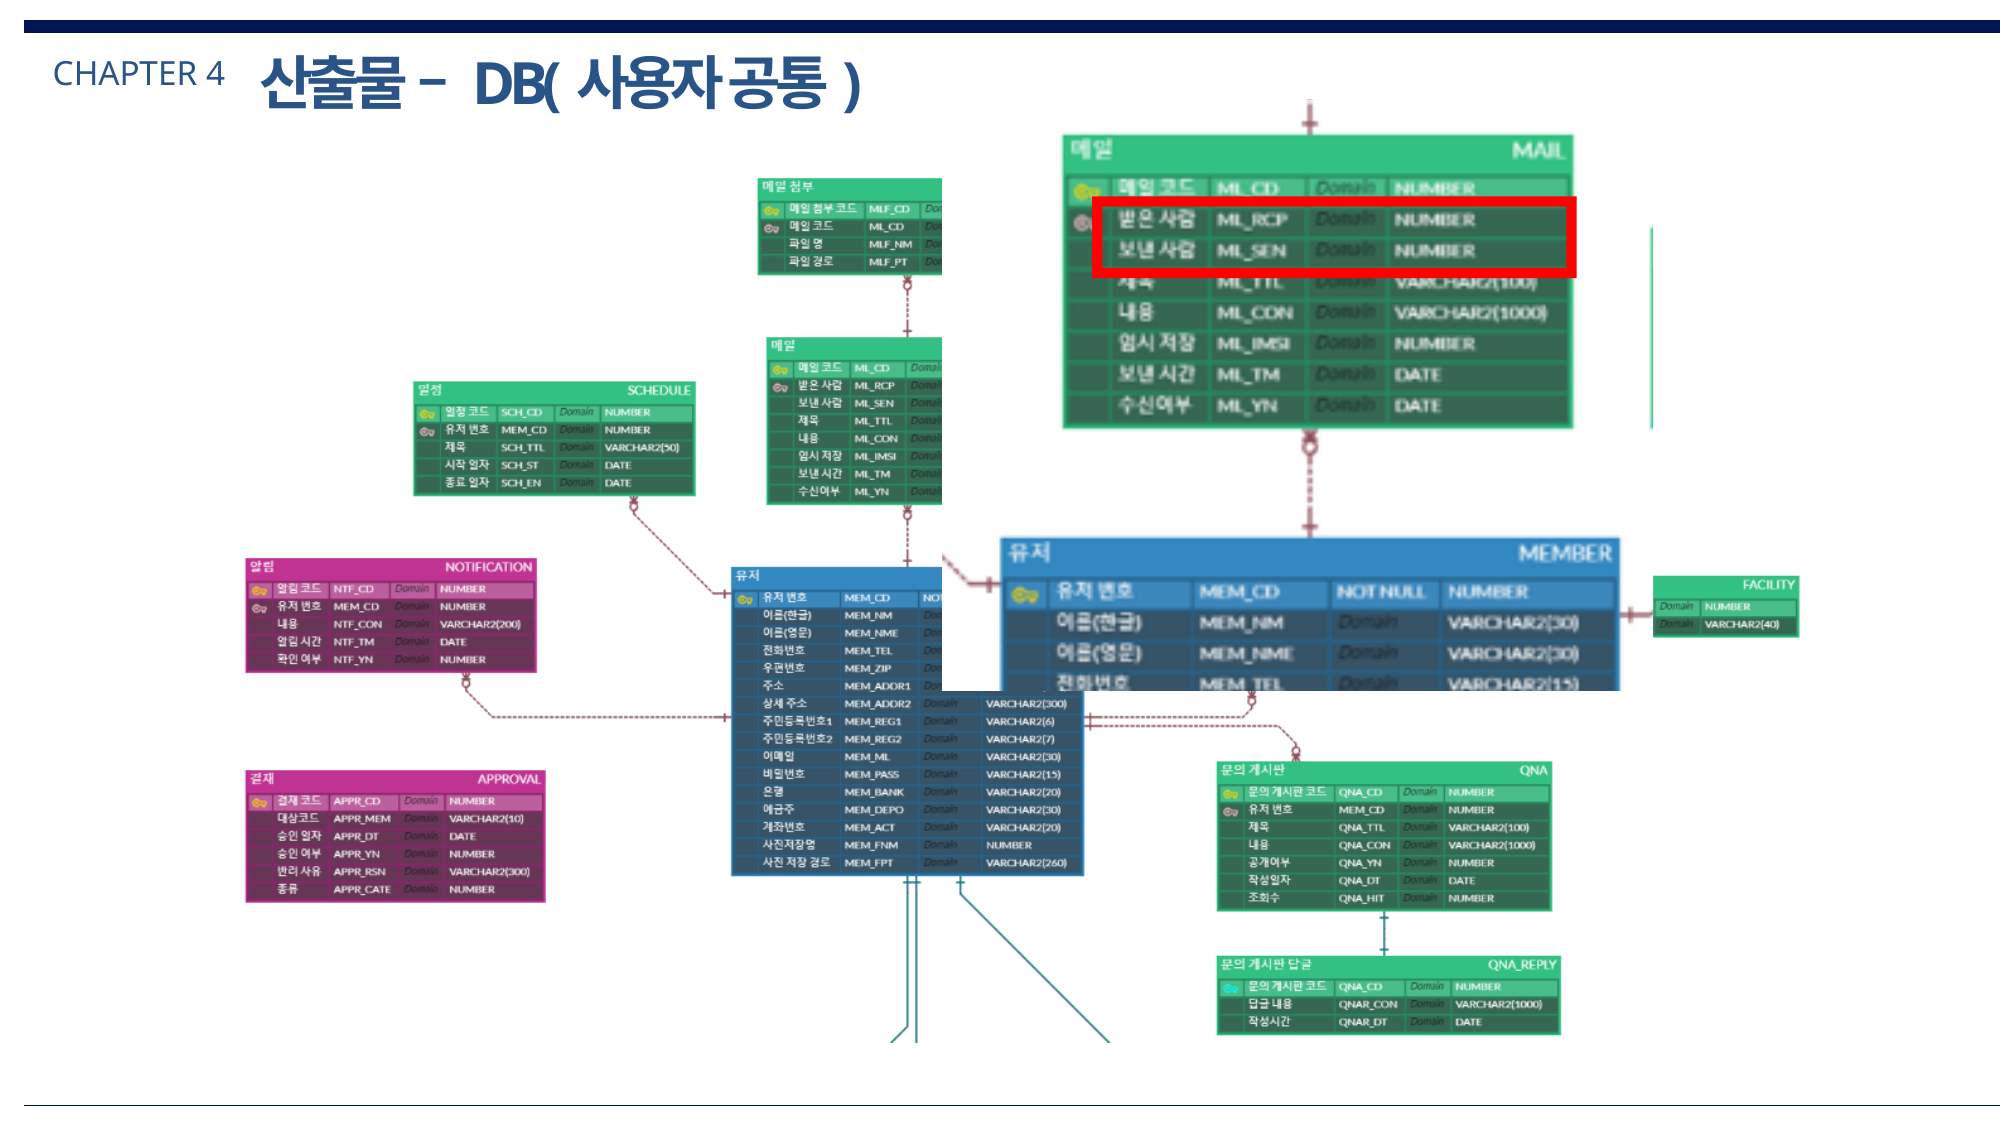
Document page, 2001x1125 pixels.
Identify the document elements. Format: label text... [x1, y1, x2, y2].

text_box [942, 99, 1654, 691]
picture [160, 153, 1835, 1043]
text_box 산출물 – DB(사용자 공통) [244, 38, 878, 124]
text_box CHAPTER 4 [37, 44, 241, 100]
